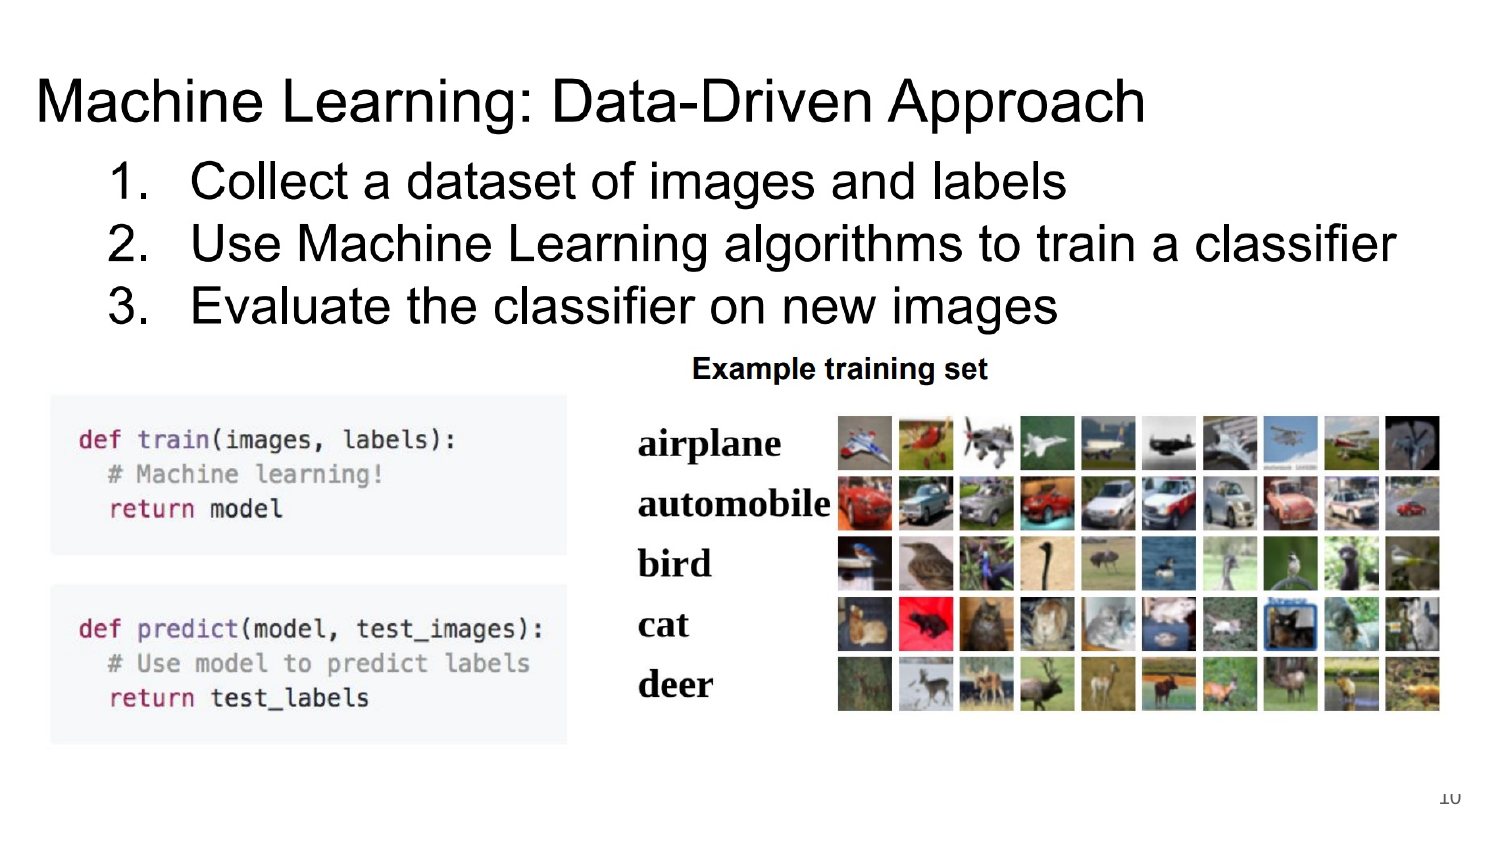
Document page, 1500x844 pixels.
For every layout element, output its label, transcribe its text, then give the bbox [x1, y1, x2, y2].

picture [0, 49, 1500, 794]
slide_number 10 [1438, 802, 1470, 812]
